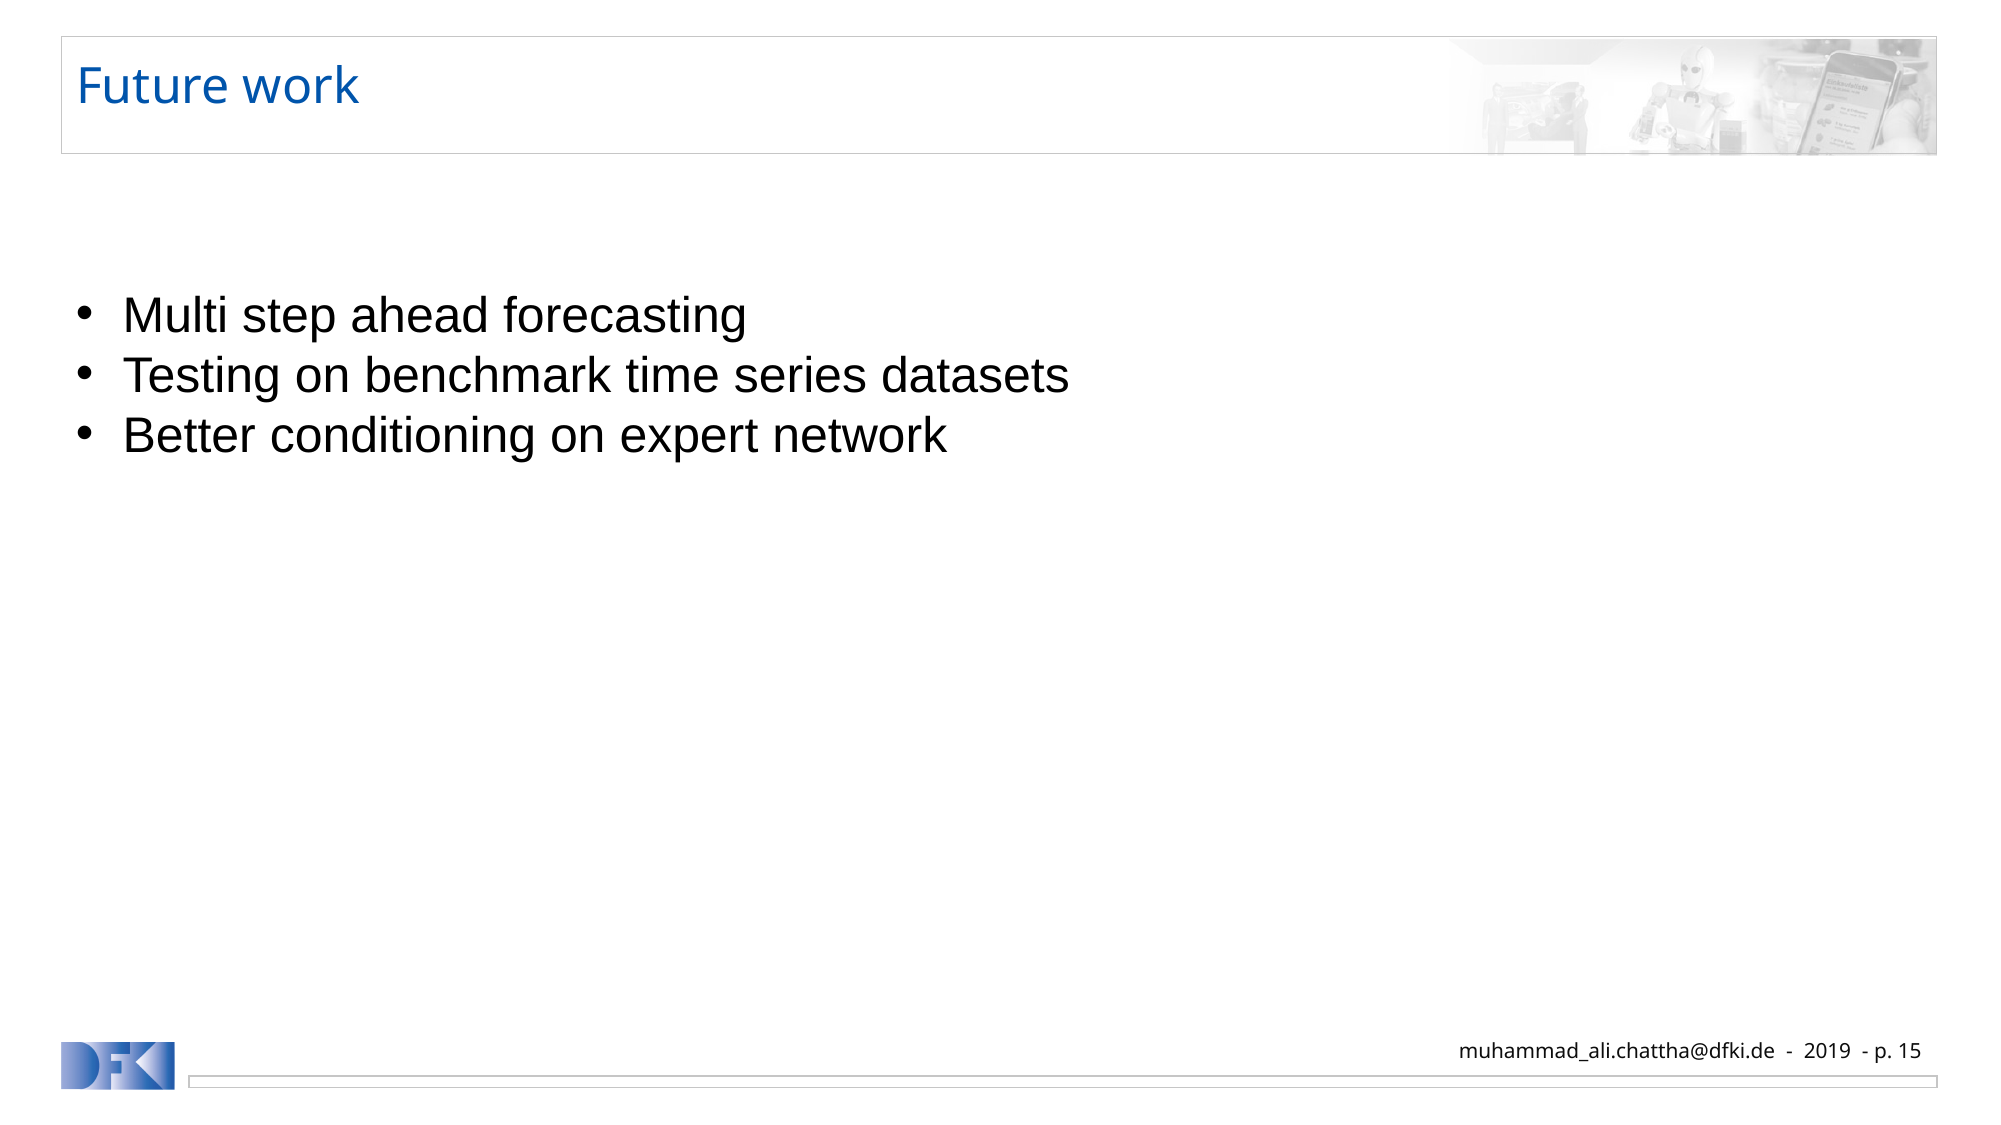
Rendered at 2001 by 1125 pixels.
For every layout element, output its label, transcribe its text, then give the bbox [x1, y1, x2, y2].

title Future work [60, 45, 1497, 149]
picture [61, 1042, 175, 1090]
text_box Multi step ahead forecasting Testing on benchmark time series datasets Better conditioning on expert network [61, 274, 1192, 470]
